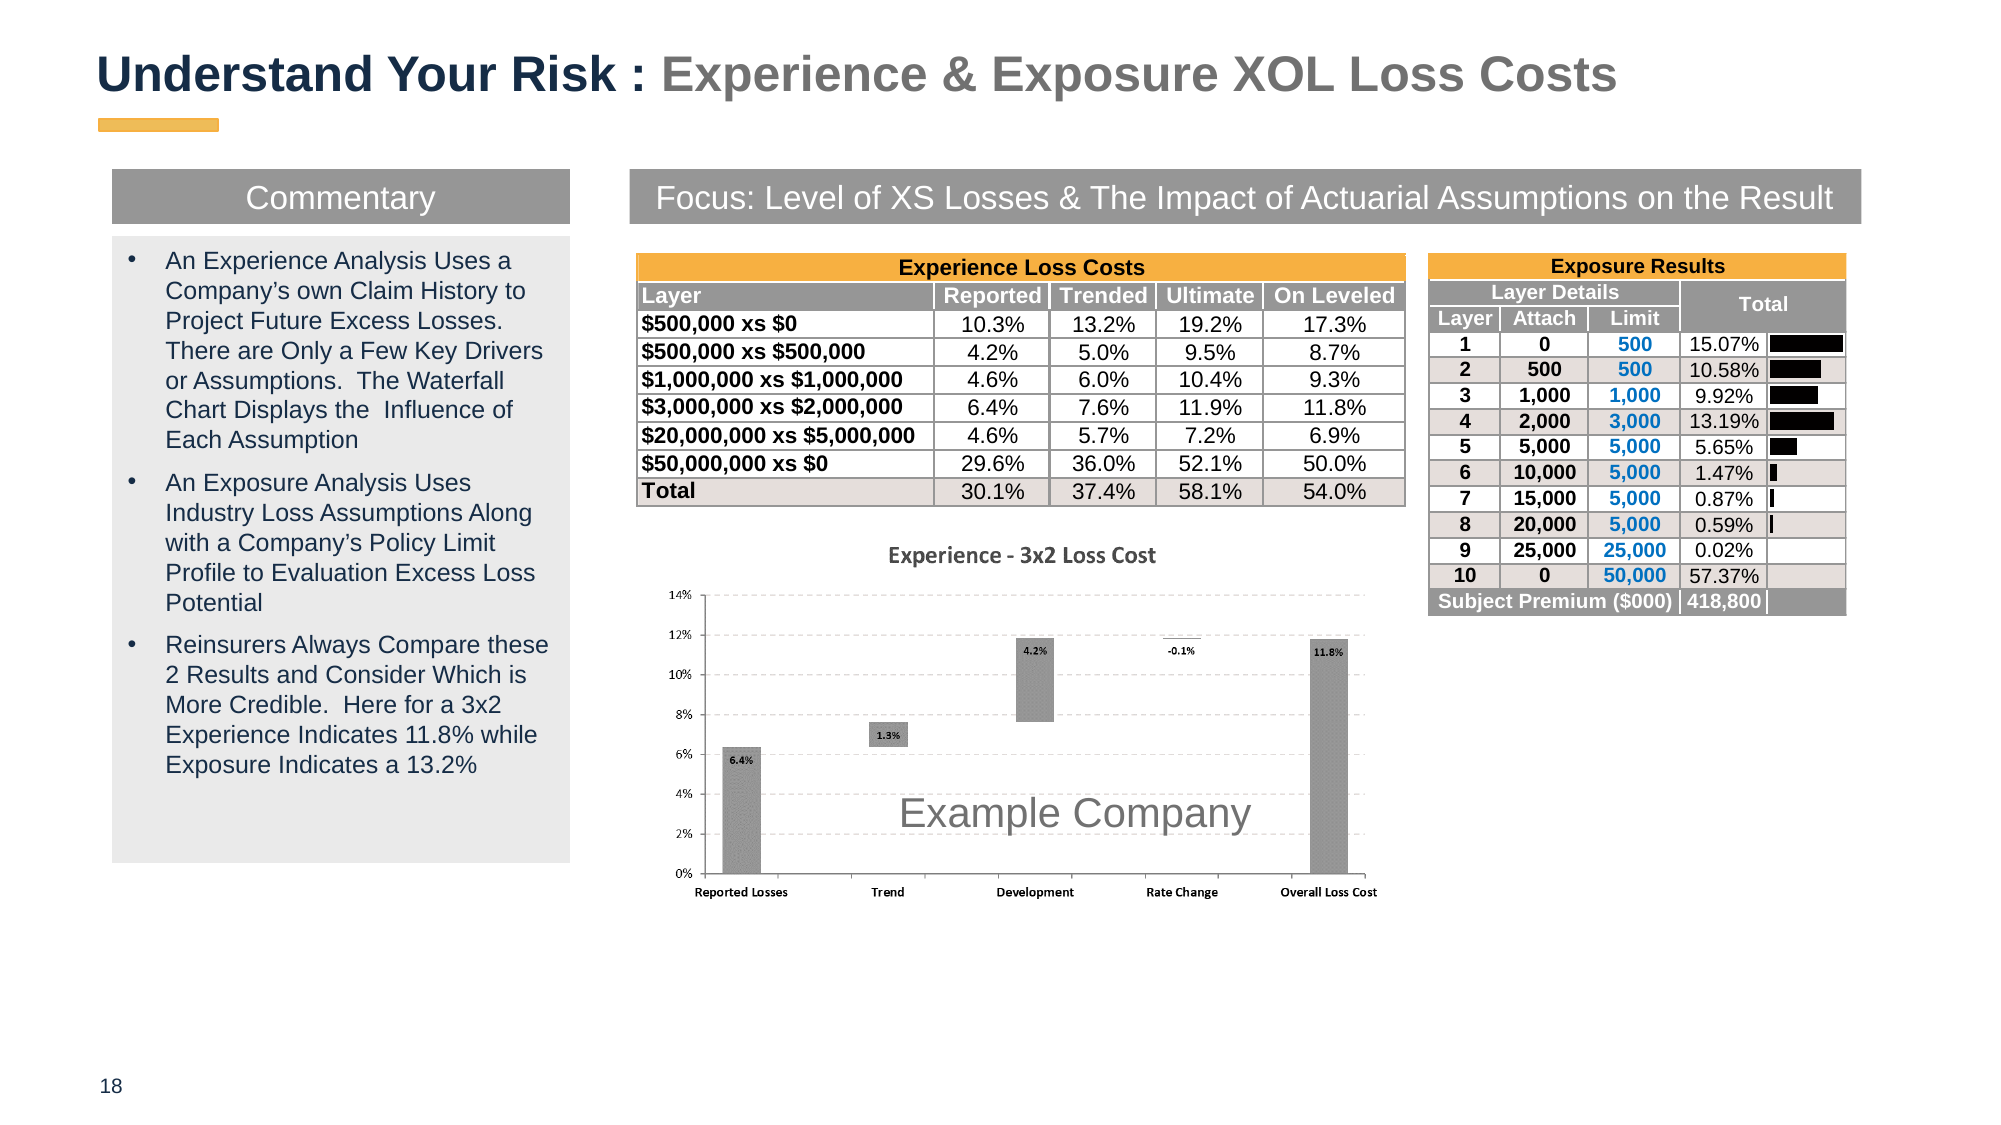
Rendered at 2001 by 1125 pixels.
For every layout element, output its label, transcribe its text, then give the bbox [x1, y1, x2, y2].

picture [635, 253, 1407, 508]
picture [1427, 253, 1847, 617]
list An Experience Analysis Uses a Company’s own Claim History to Project Future Excess Losses. There are Only a Few Key Drivers or Assumptions. The Waterfall Chart Displays the Influence of Each Assumption An Exposure Analysis Uses Industry Loss Assumptions Along with a Company’s Policy Limit Profile to Evaluation Excess Loss Potential Reinsurers Always Compare these 2 Results and Consider Which is More Credible. Here for a 3x2 Experience Indicates 11.8% while Exposure Indicates a 13.2% [112, 236, 570, 863]
text_box Focus: Level of XS Losses & The Impact of Actuarial Assumptions on the Result [629, 169, 1862, 224]
title Understand Your Risk : Experience & Exposure XOL Loss Costs [81, 37, 1913, 106]
text_box Commentary [112, 169, 570, 224]
picture [632, 528, 1412, 916]
